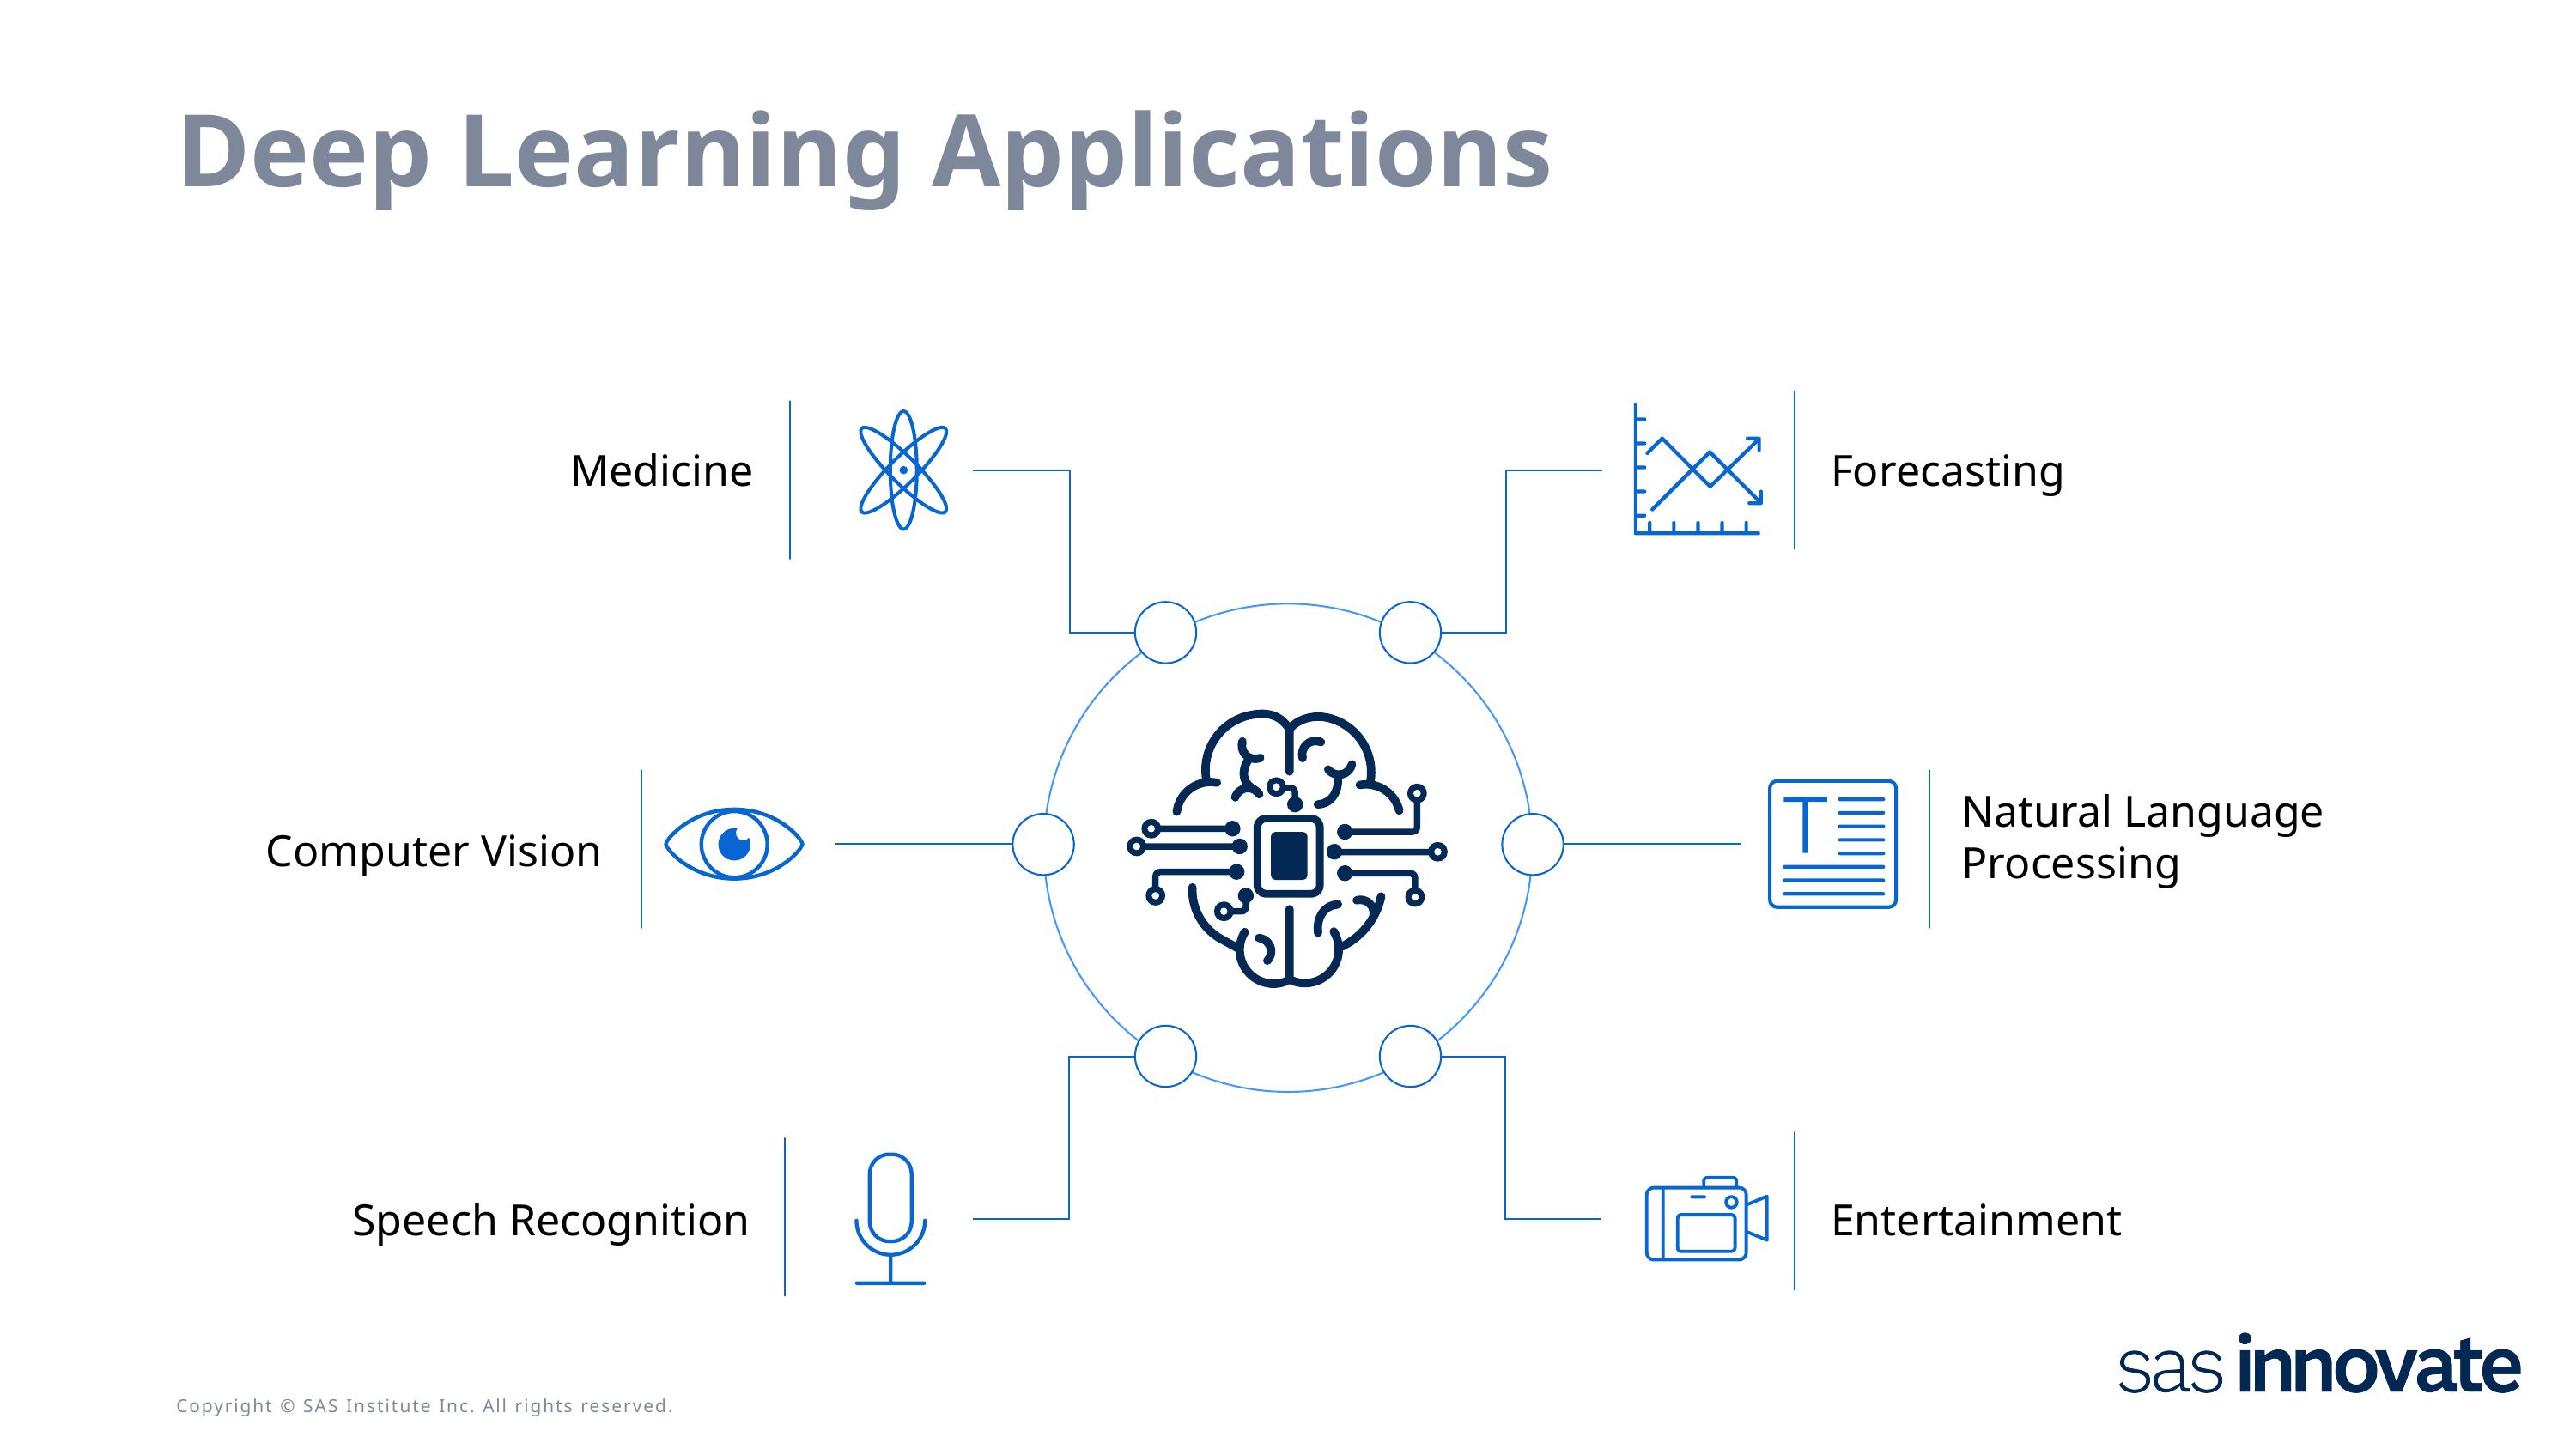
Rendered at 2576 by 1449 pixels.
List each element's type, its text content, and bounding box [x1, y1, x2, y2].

text_box Natural Language Processing [1942, 774, 2508, 949]
text_box Speech Recognition [305, 1183, 769, 1254]
text_box Forecasting [1811, 433, 2410, 505]
picture [2003, 1185, 2576, 1449]
text_box [1768, 779, 1899, 909]
text_box [859, 409, 949, 470]
text_box [1645, 436, 1761, 470]
text_box [1644, 1185, 1769, 1262]
text_box Computer Vision [157, 813, 622, 885]
text_box Entertainment [1811, 1183, 2275, 1254]
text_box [835, 470, 1741, 1219]
text_box [1741, 480, 1763, 506]
title Deep Learning Applications [176, 100, 2398, 209]
text_box Medicine [309, 433, 773, 505]
text_box [1633, 403, 1647, 470]
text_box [1012, 568, 1564, 1120]
text_box [1741, 520, 1760, 536]
text_box [854, 1219, 927, 1286]
text_box [664, 807, 805, 881]
